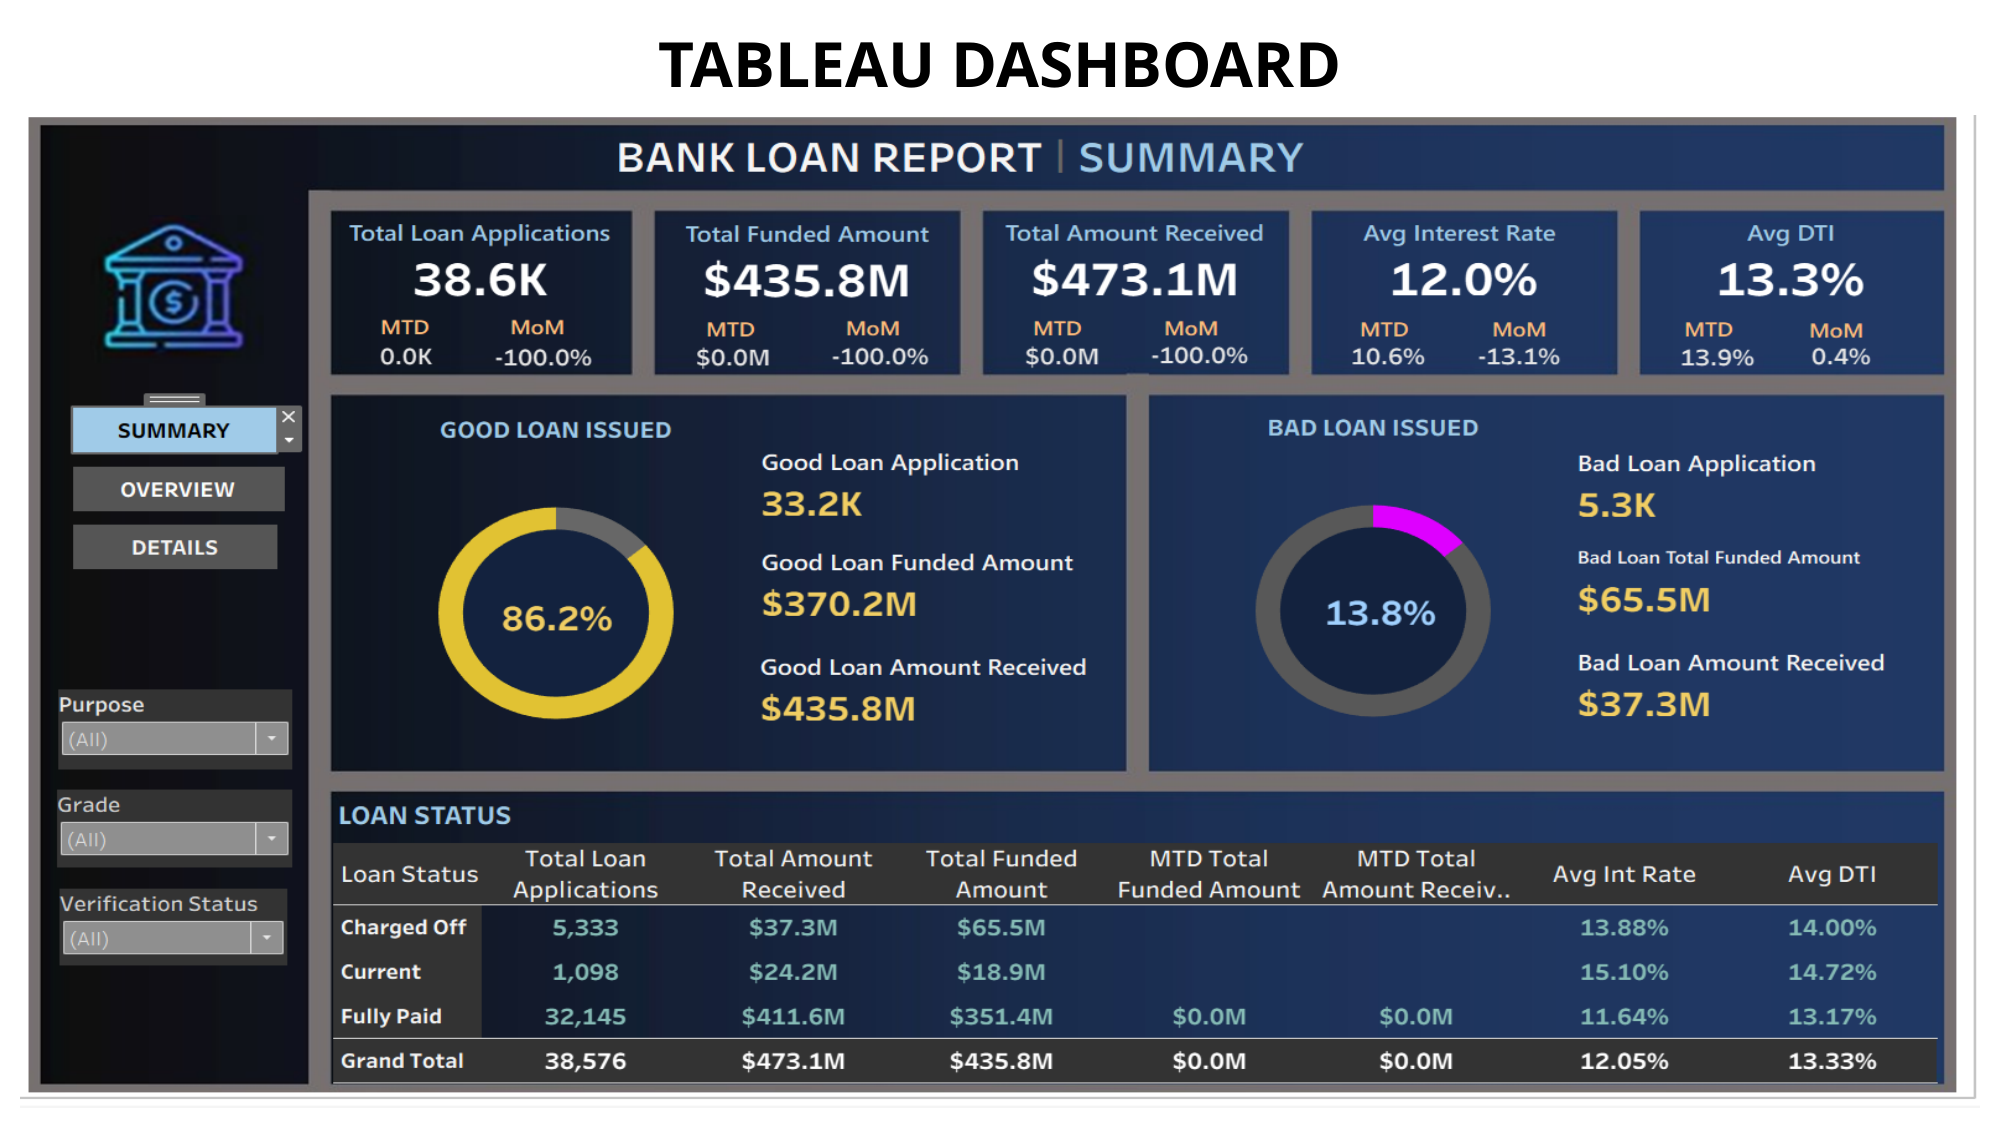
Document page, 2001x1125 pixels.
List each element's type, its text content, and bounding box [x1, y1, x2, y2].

title TABLEAU DASHBOARD [137, 25, 1863, 109]
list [20, 115, 1980, 1108]
